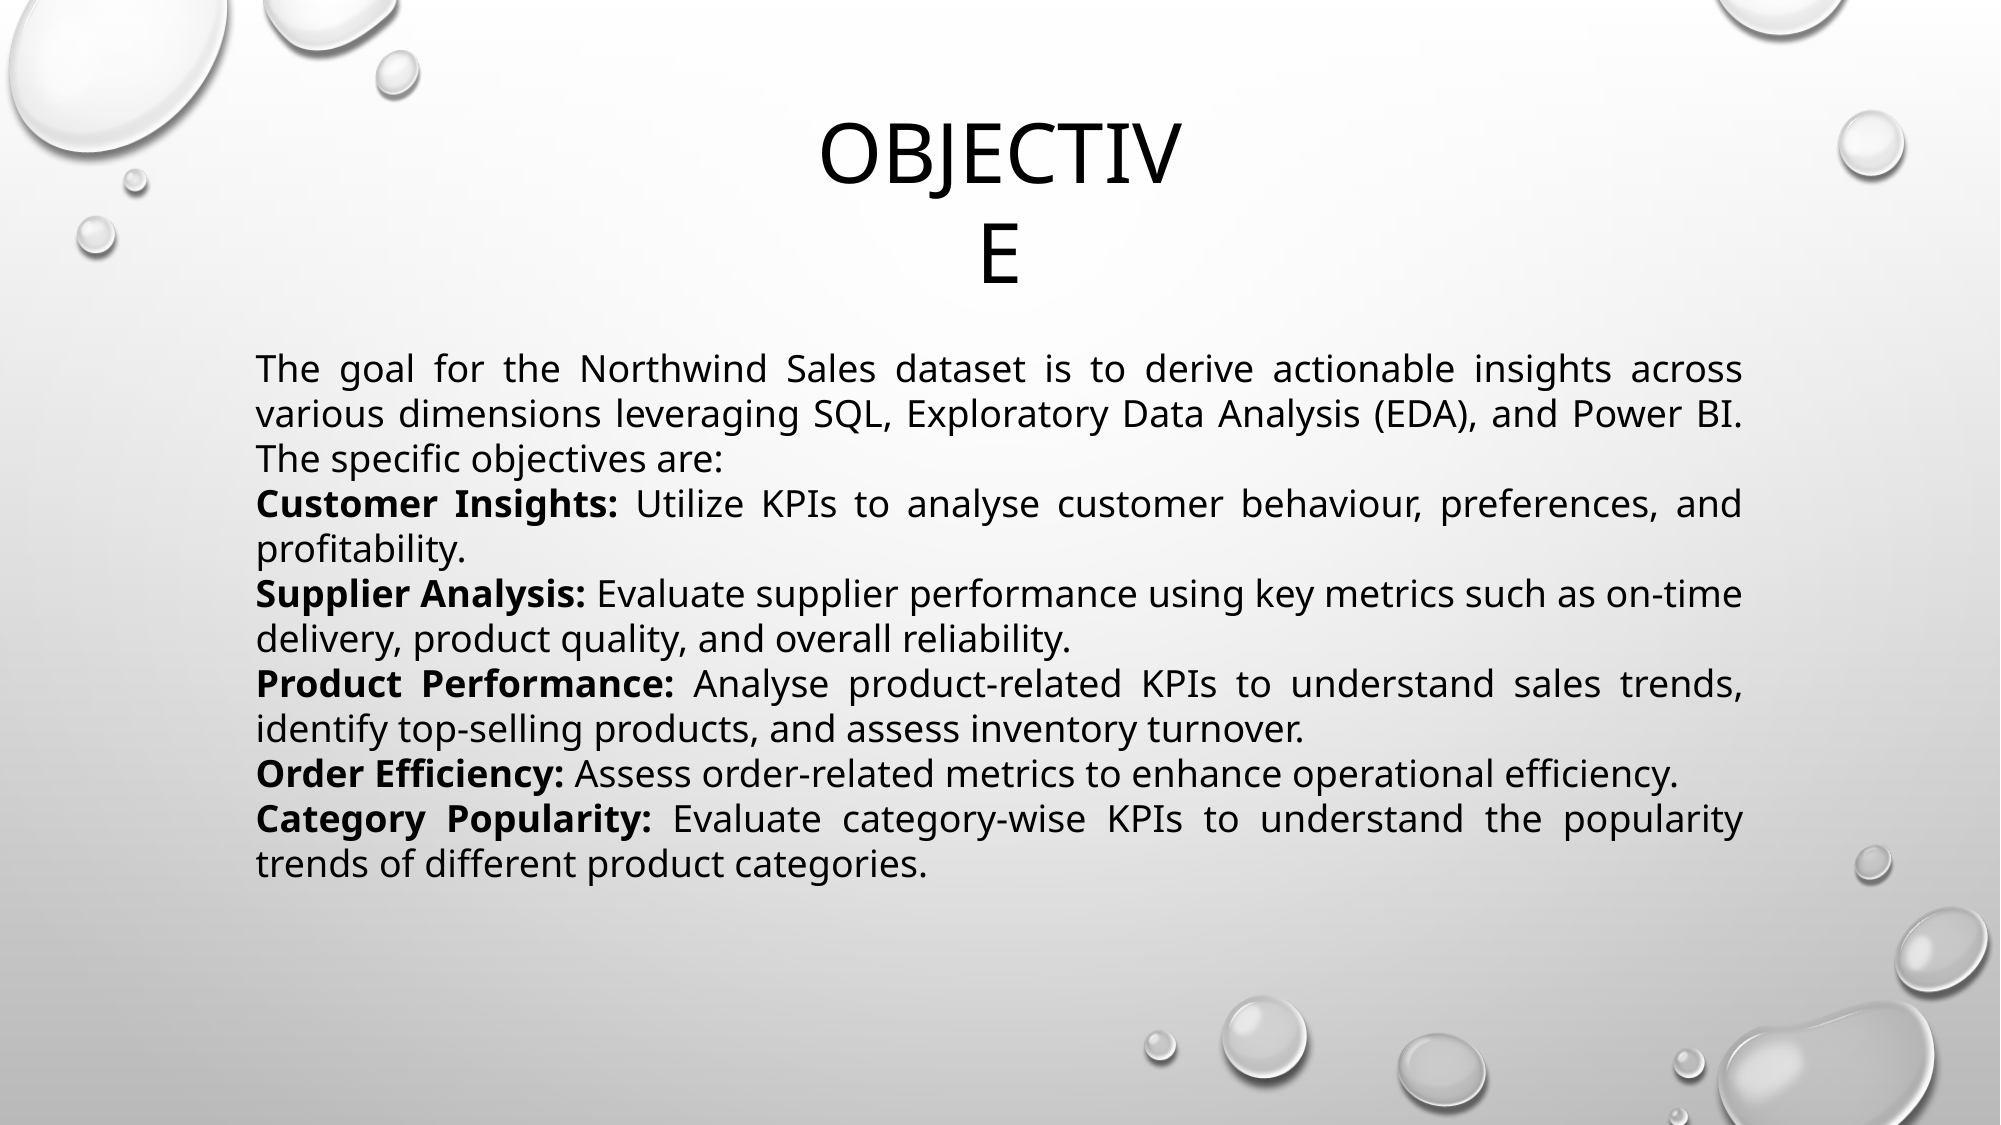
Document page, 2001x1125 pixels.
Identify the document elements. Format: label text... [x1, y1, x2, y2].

picture [0, 0, 2000, 1125]
text_box The goal for the Northwind Sales dataset is to derive actionable insights across various dimensions leveraging SQL, Exploratory Data Analysis (EDA), and Power BI. The specific objectives are: Customer Insights: Utilize KPIs to analyse customer behaviour, preferences, and profitability. Supplier Analysis: Evaluate supplier performance using key metrics such as on-time delivery, product quality, and overall reliability. Product Performance: Analyse product-related KPIs to understand sales trends, identify top-selling products, and assess inventory turnover. Order Efficiency: Assess order-related metrics to enhance operational efficiency. Category Popularity: Evaluate category-wise KPIs to understand the popularity trends of different product categories. [240, 338, 1760, 938]
text_box OBJECTIVE [782, 92, 1218, 308]
